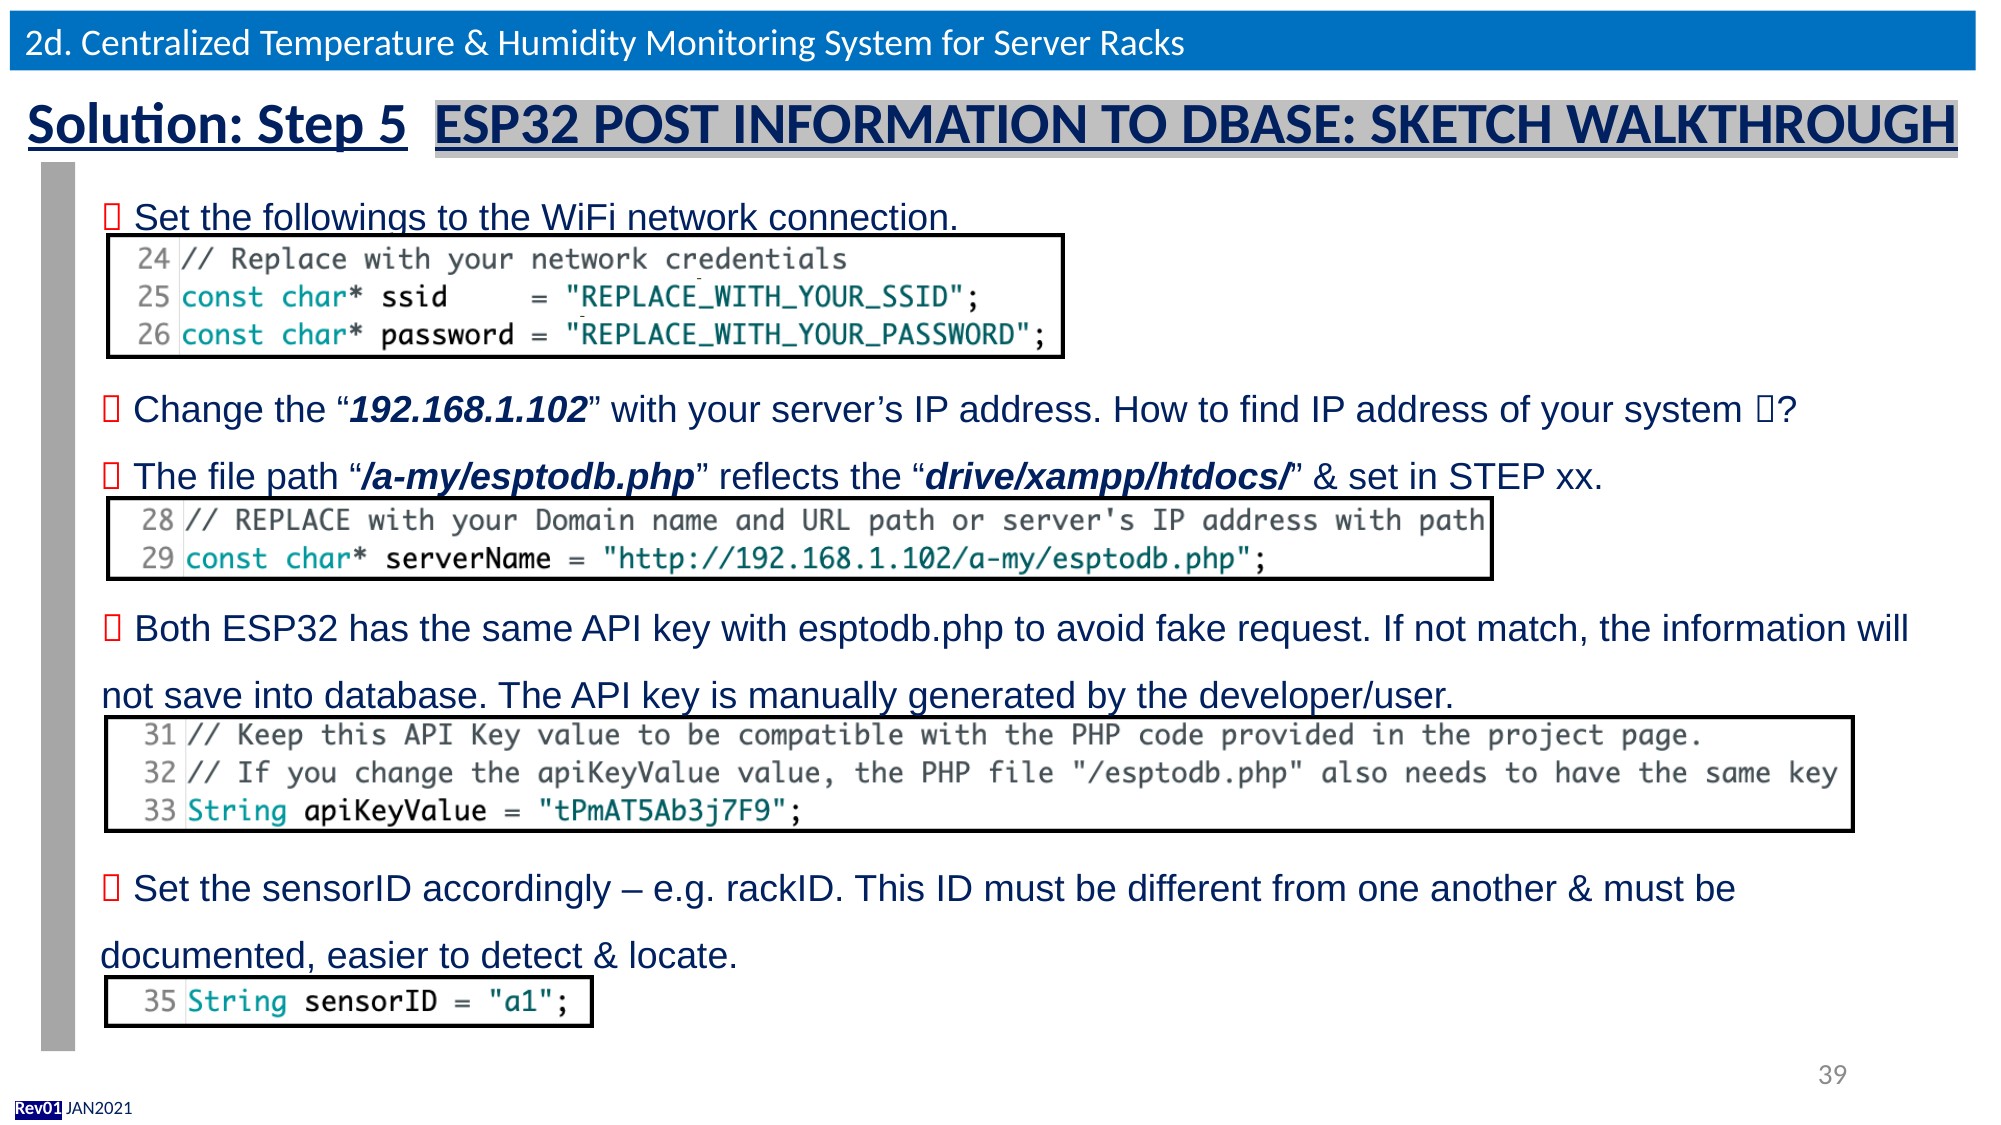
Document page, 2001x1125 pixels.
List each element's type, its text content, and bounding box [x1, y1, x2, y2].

text_box  Change the “192.168.1.102” with your server’s IP address. How to find IP address of your system ?  The file path “/a-my/esptodb.php” reflects the “drive/xampp/htdocs/” & set in STEP xx. [85, 354, 1935, 505]
text_box  Both ESP32 has the same API key with esptodb.php to avoid fake request. If not match, the information will not save into database. The API key is manually generated by the developer/user. [86, 573, 1936, 724]
text_box [40, 161, 76, 1052]
text_box  Set the followings to the WiFi network connection. [85, 163, 1936, 246]
text_box 2d. Centralized Temperature & Humidity Monitoring System for Server Racks [9, 10, 1976, 71]
slide_number 39 [1412, 1042, 1863, 1103]
picture [104, 715, 1855, 833]
text_box ESP32 POST INFORMATION TO DBASE: SKETCH WALKTHROUGH [420, 77, 1974, 163]
picture [106, 233, 1065, 359]
text_box  Set the sensorID accordingly – e.g. rackID. This ID must be different from one another & must be documented, easier to detect & locate. [85, 834, 1935, 984]
picture [104, 975, 594, 1028]
text_box Rev01 JAN2021 [0, 1088, 2000, 1125]
picture [106, 496, 1494, 581]
text_box Solution: Step 5 [12, 77, 420, 163]
